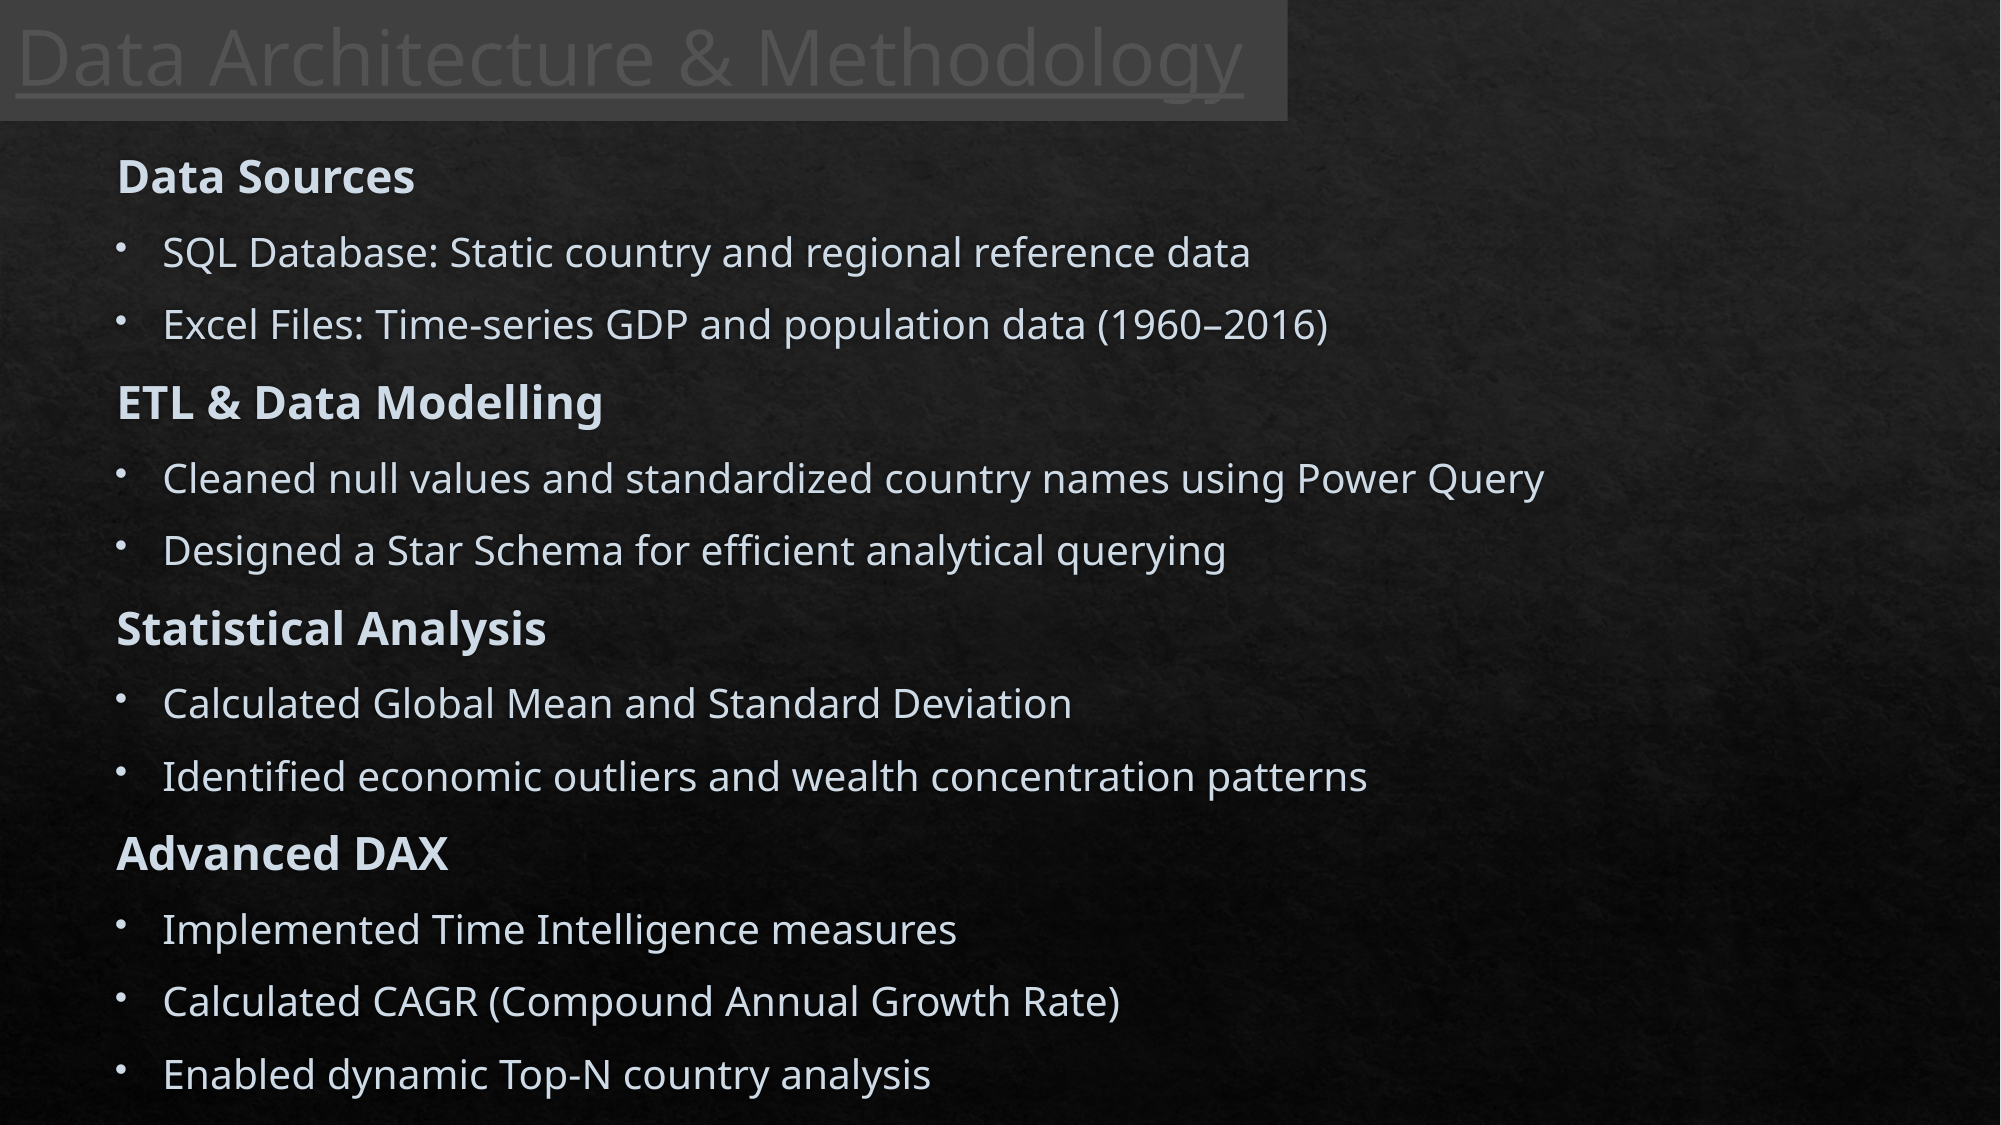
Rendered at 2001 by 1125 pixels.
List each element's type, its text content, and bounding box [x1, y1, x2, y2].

title Data Architecture & Methodology [0, 0, 1288, 122]
list Data Sources SQL Database: Static country and regional reference data Excel Files: Time-series GDP and population data (1960–2016) ETL & Data Modelling Cleaned null values and standardized country names using Power Query Designed a Star Schema for efficient analytical querying Statistical Analysis Calculated Global Mean and Standard Deviation Identified economic outliers and wealth concentration patterns Advanced DAX Implemented Time Intelligence measures Calculated CAGR (Compound Annual Growth Rate) Enabled dynamic Top-N country analysis [95, 134, 1907, 1109]
